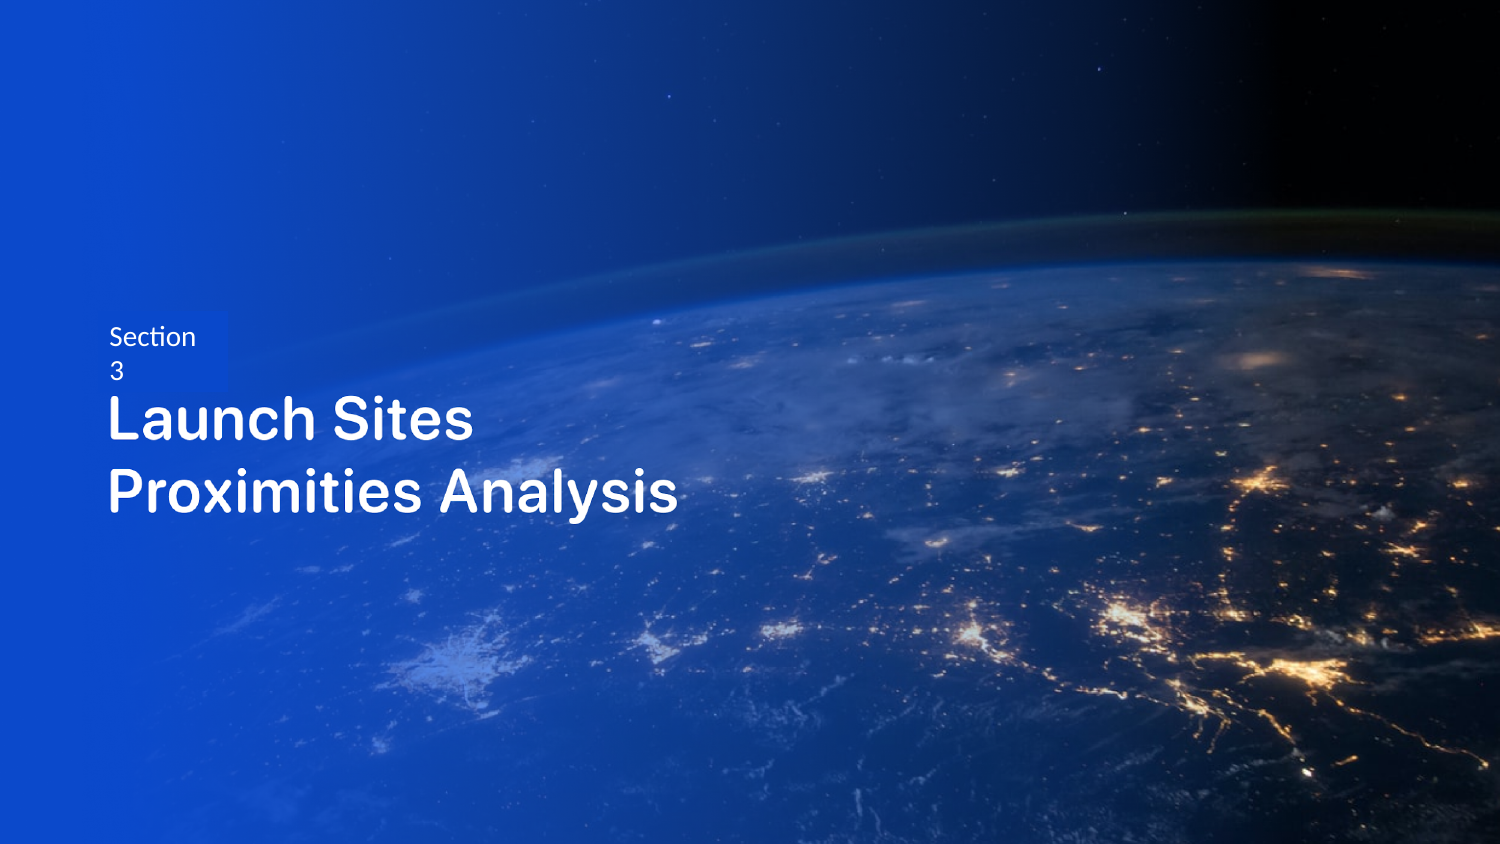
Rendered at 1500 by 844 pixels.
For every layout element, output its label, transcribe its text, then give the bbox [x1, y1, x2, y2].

picture [0, 0, 1500, 844]
text_box Section 3 [98, 311, 229, 393]
